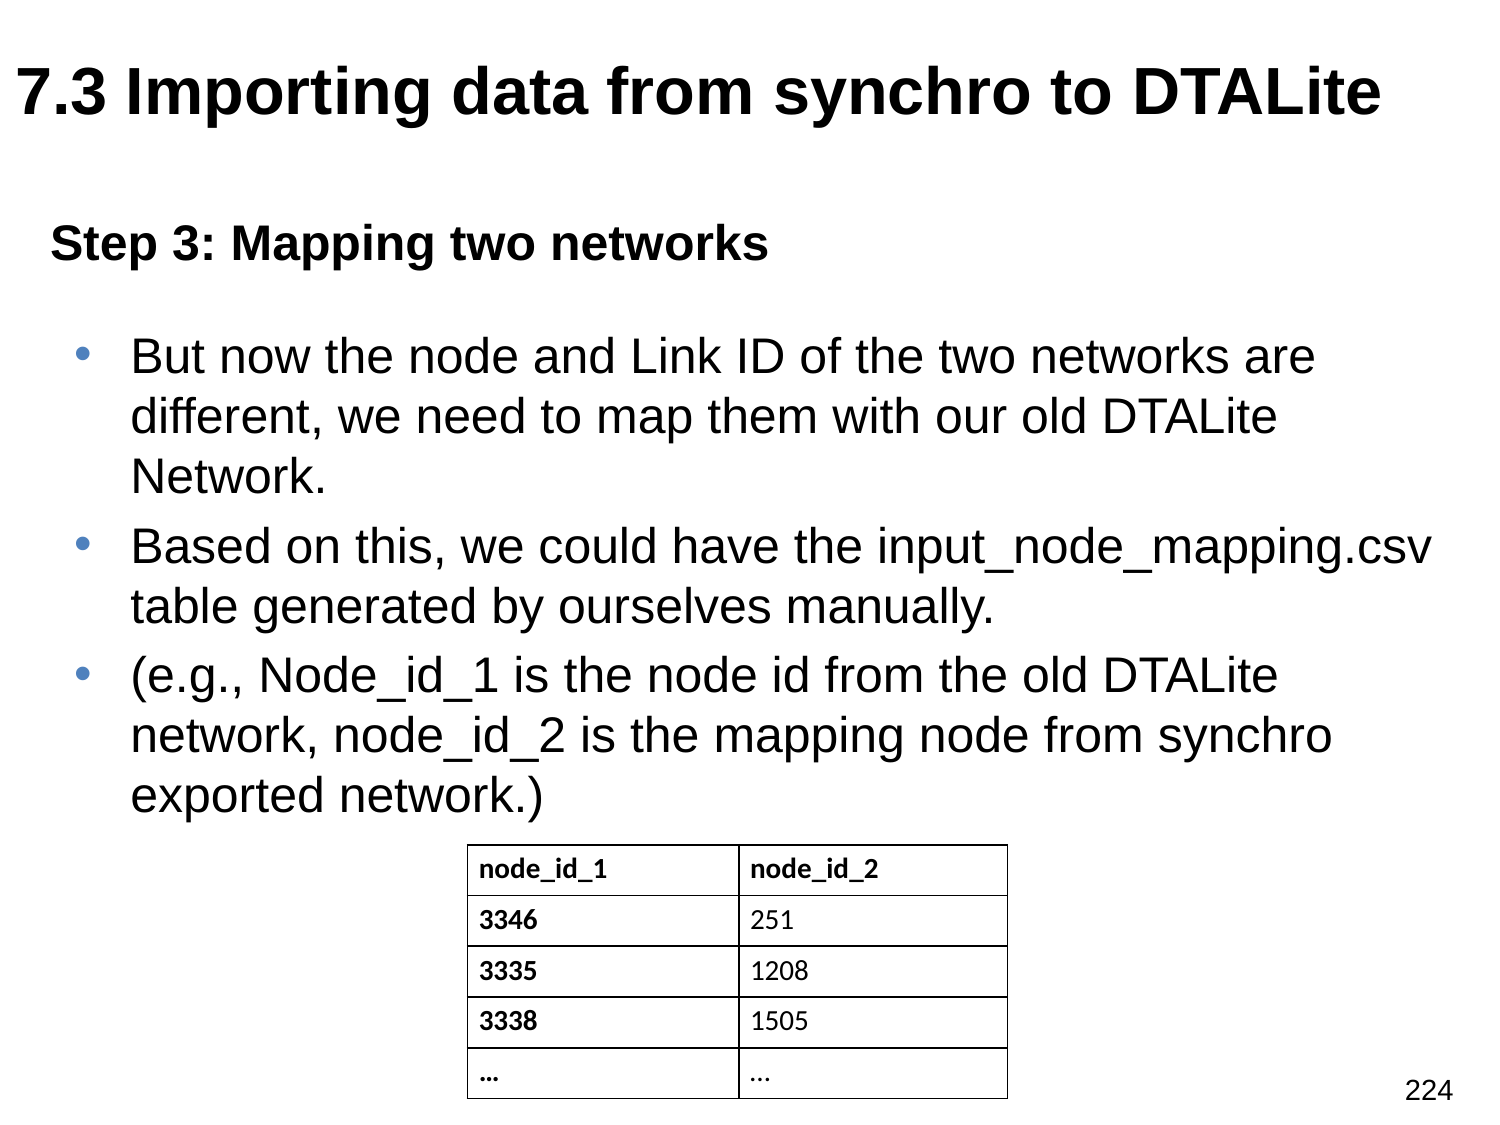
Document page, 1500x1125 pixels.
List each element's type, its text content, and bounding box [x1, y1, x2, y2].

text_box 224 [1390, 1063, 1482, 1124]
table_cell 3346 [468, 896, 738, 945]
text_box Step 3: Mapping two networks [35, 172, 1482, 310]
table_cell 3338 [468, 998, 738, 1047]
table_cell … [740, 1049, 1007, 1098]
text_box 7.3 Importing data from synchro to DTALite [0, 4, 1500, 172]
table_cell 1208 [740, 947, 1007, 996]
table_cell 1505 [740, 998, 1007, 1047]
table_cell 3335 [468, 947, 738, 996]
table_header node_id_1 [468, 846, 738, 895]
table_cell 251 [740, 896, 1007, 945]
table_cell … [468, 1049, 738, 1098]
table_header node_id_2 [740, 846, 1007, 895]
list But now the node and Link ID of the two networks are different, we need to map them with our old DTALite Network. Based on this, we could have the input_node_mapping.csv table generated by ourselves manually. (e.g., Node_id_1 is the node id from the old DTALite network, node_id_2 is the mapping node from synchro exported network.) [59, 315, 1482, 840]
